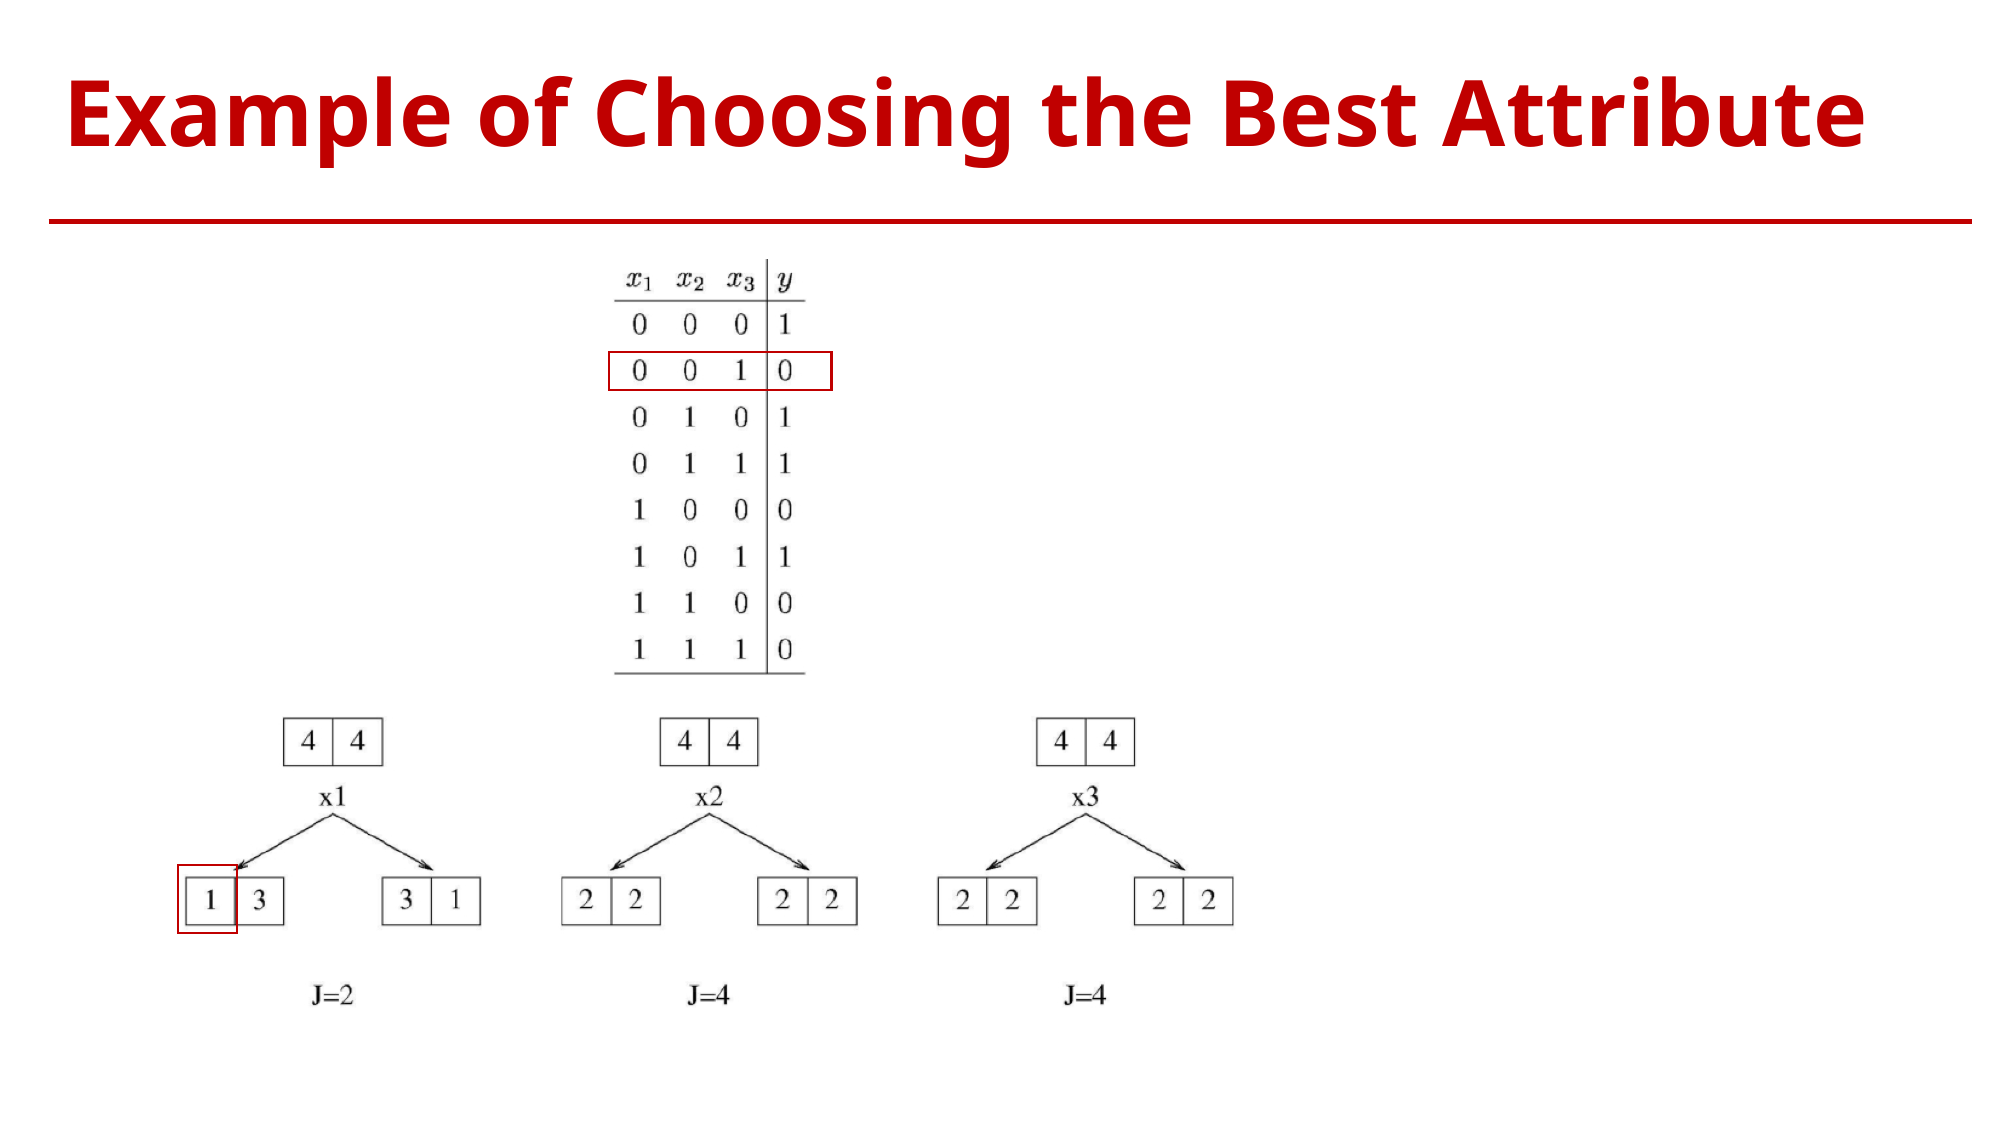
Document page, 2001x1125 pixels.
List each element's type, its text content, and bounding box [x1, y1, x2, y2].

title Example of Choosing the Best Attribute [48, 41, 1972, 192]
picture [31, 258, 1322, 1066]
